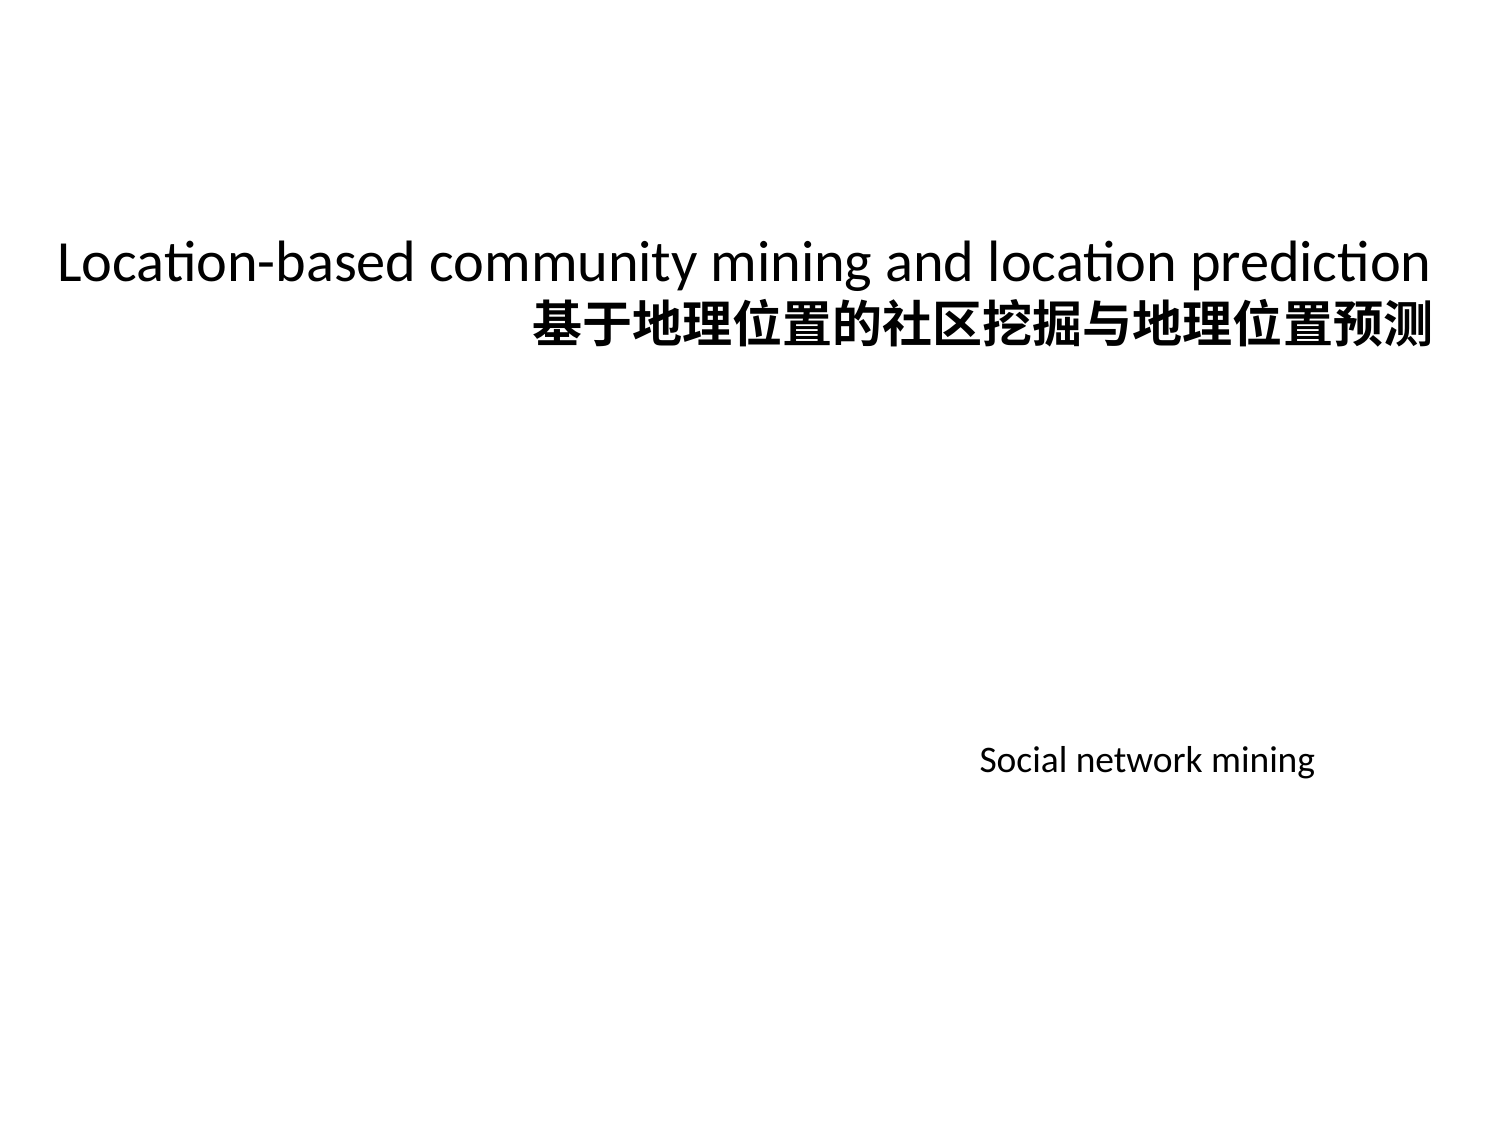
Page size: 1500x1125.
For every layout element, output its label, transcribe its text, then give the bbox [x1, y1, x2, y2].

text_box Social network mining [964, 727, 1331, 968]
text_box Location-based community mining and location prediction 基于地理位置的社区挖掘与地理位置预测 [29, 215, 1459, 431]
